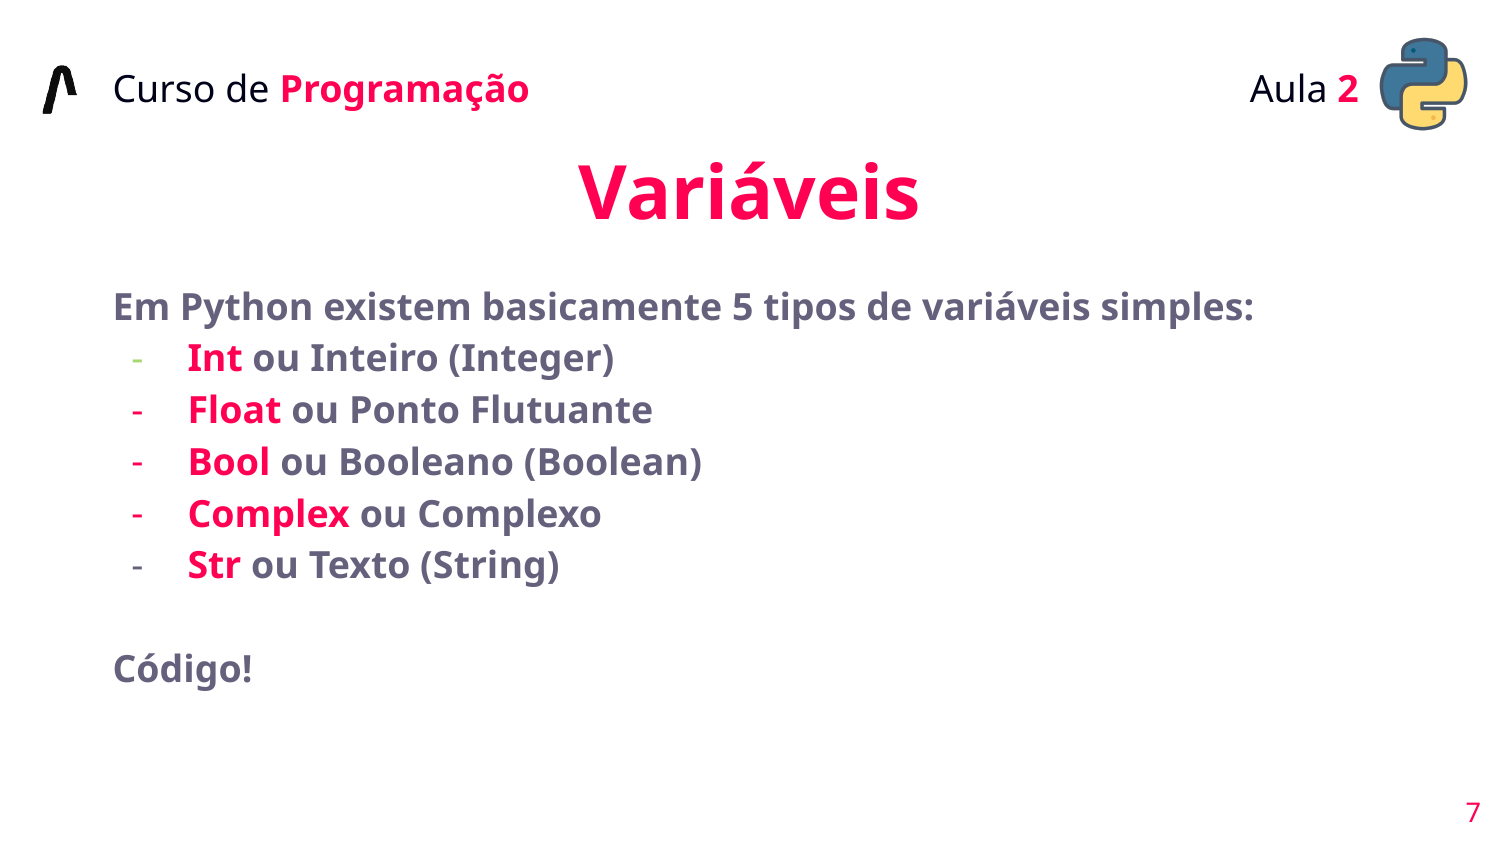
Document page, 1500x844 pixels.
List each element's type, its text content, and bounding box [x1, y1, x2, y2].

picture [5, 34, 119, 134]
subtitle Em Python existem basicamente 5 tipos de variáveis simples: Int ou Inteiro (Integer) Float ou Ponto Flutuante Bool ou Booleano (Boolean) Complex ou Complexo Str ou Texto (String) Código! [112, 275, 1424, 649]
slide_number 7 [1391, 779, 1482, 844]
title Aula 2 [1019, 57, 1359, 111]
title Variáveis [122, 110, 1378, 235]
picture [1367, 27, 1481, 141]
title Curso de Programação [124, 57, 573, 111]
